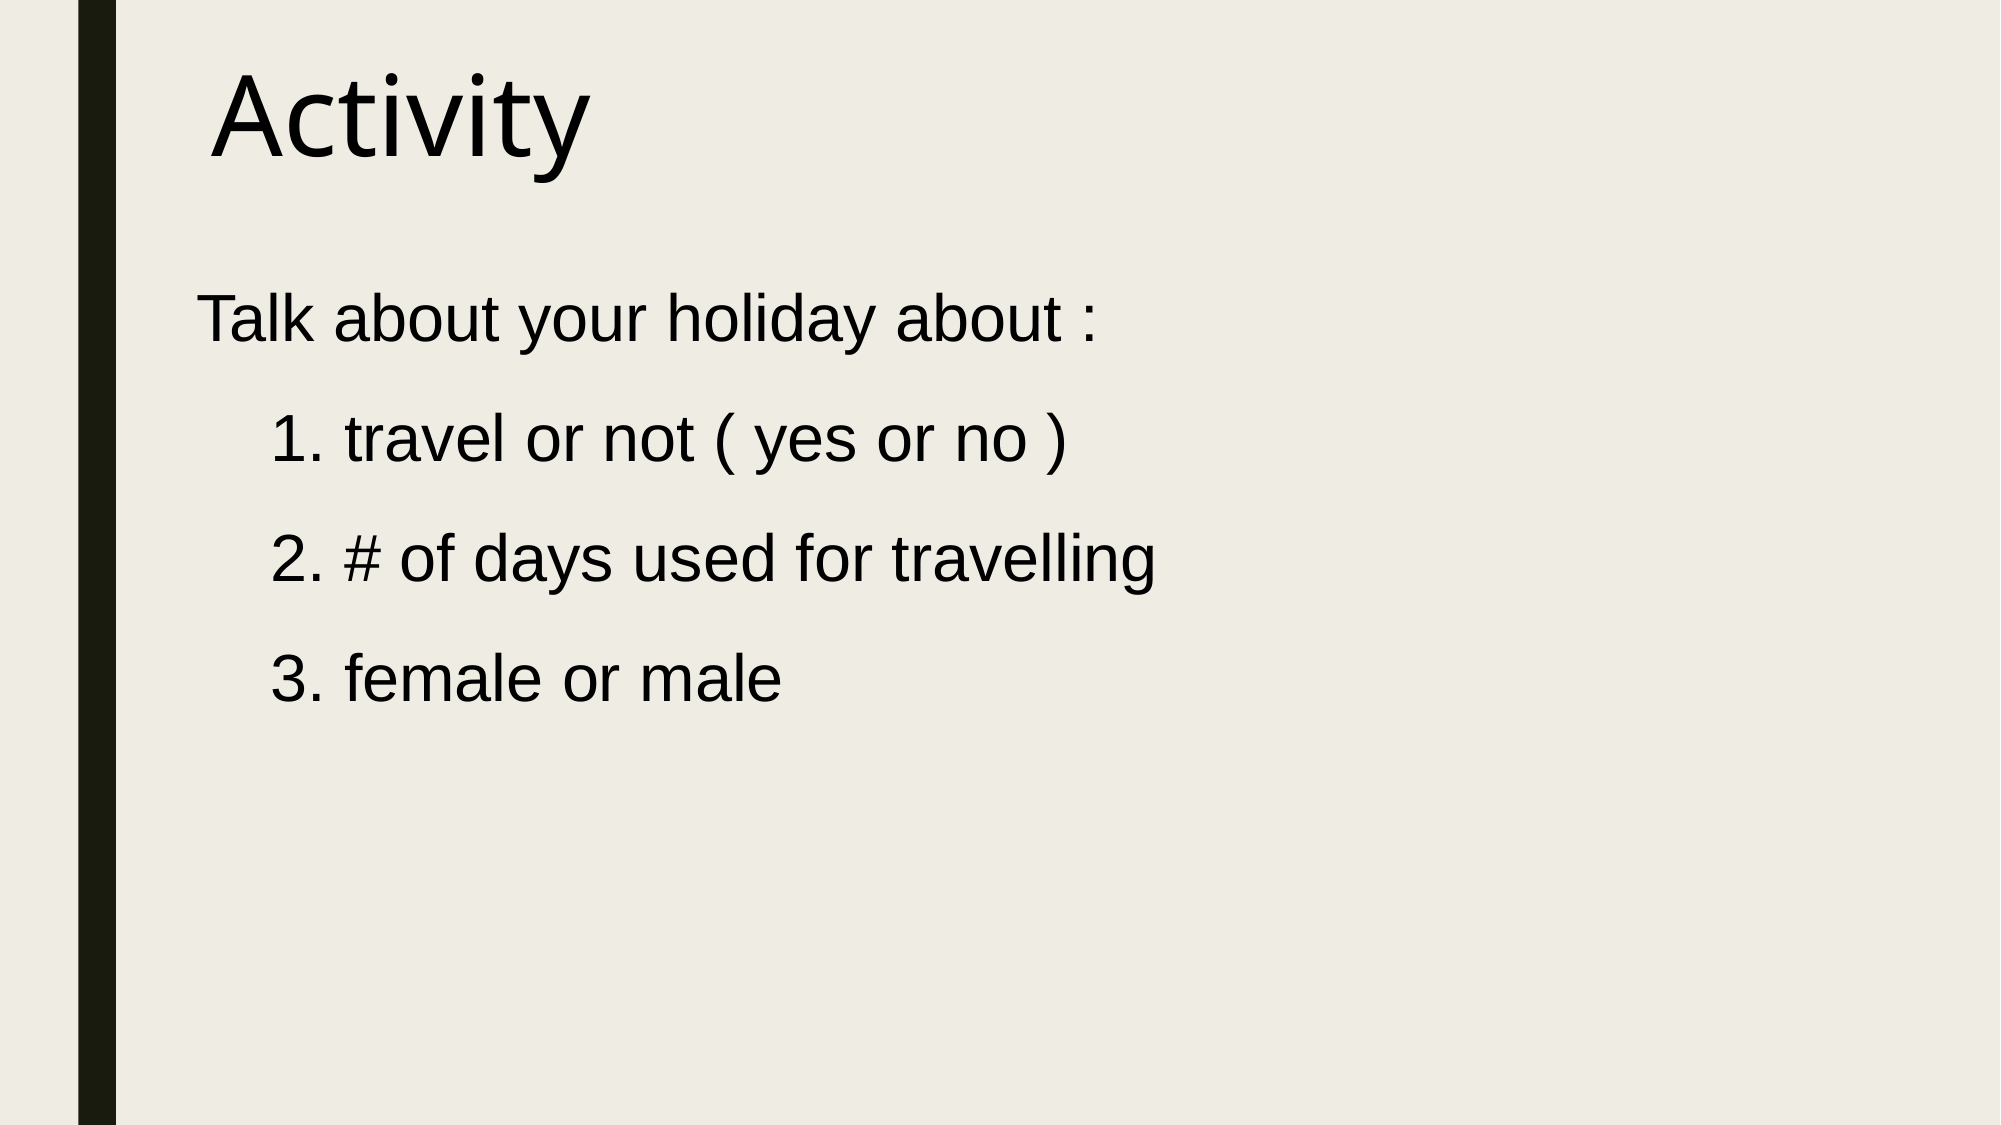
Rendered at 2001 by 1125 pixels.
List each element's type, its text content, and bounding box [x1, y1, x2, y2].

list Activity [196, 62, 1600, 227]
text_box Talk about your holiday about : 1. travel or not ( yes or no ) 2. # of days used for travelling 3. female or male [181, 227, 1924, 843]
